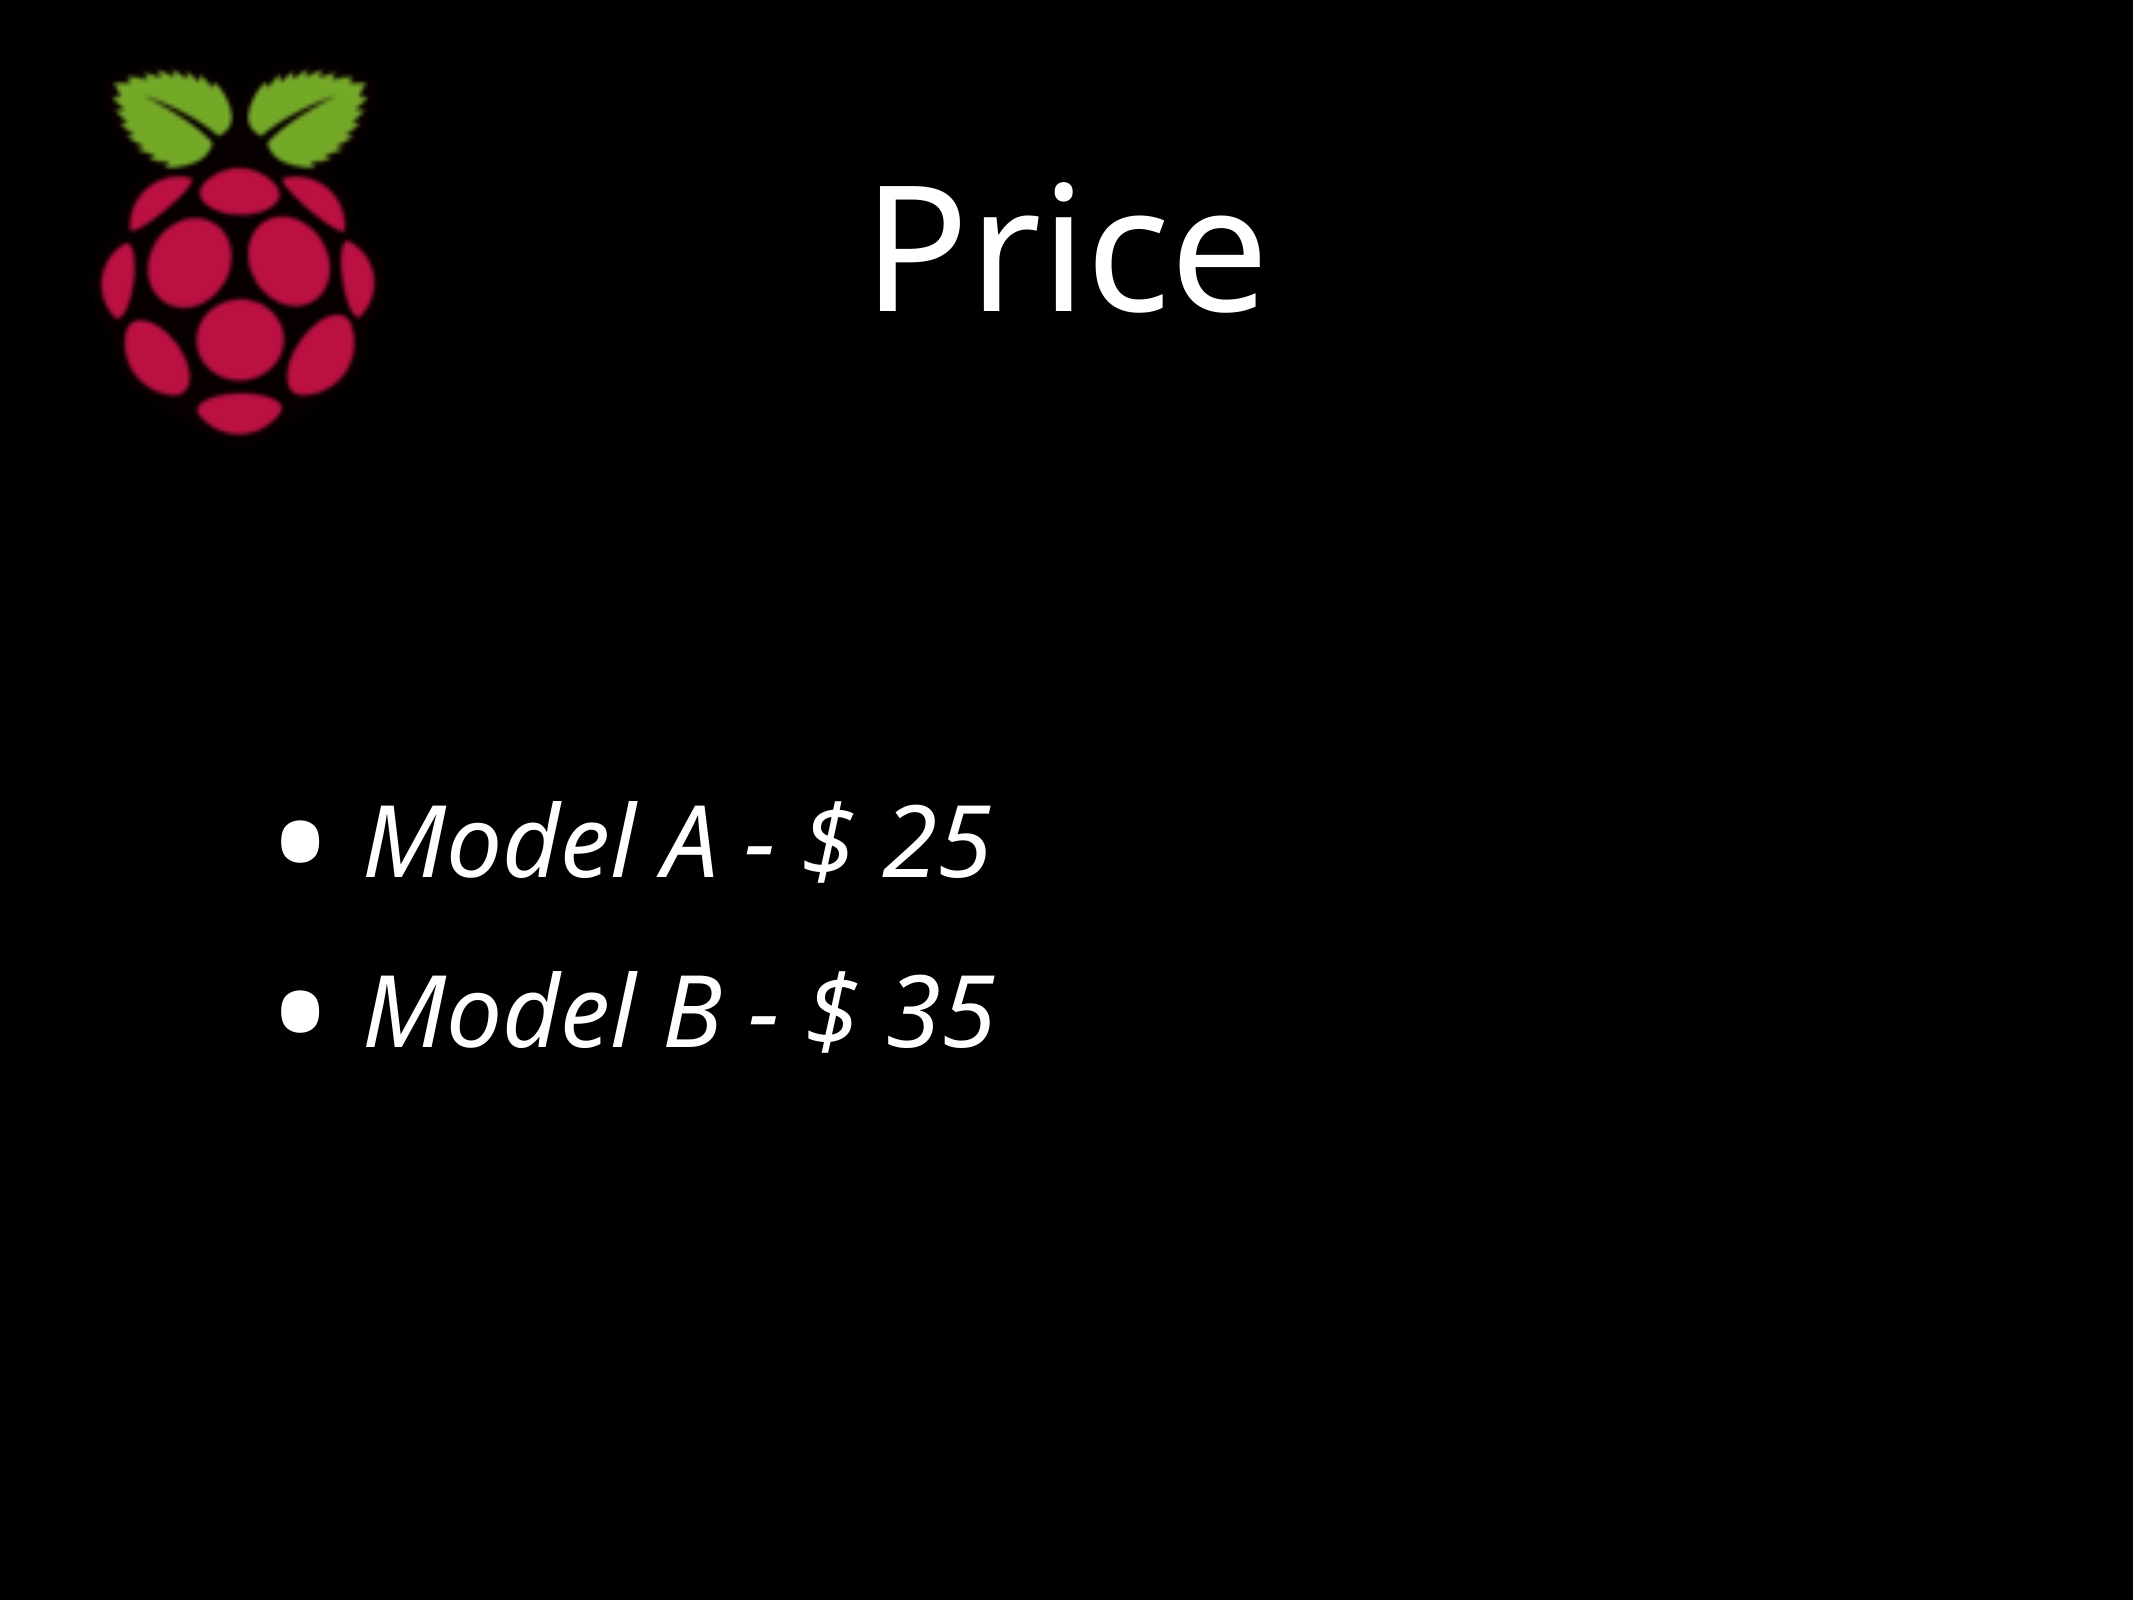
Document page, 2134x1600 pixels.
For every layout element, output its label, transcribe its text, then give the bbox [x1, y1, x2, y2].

picture [3, 12, 480, 494]
title Price [485, 41, 1925, 442]
list Model A - $ 25 Model B - $ 35 [208, 454, 1925, 1392]
